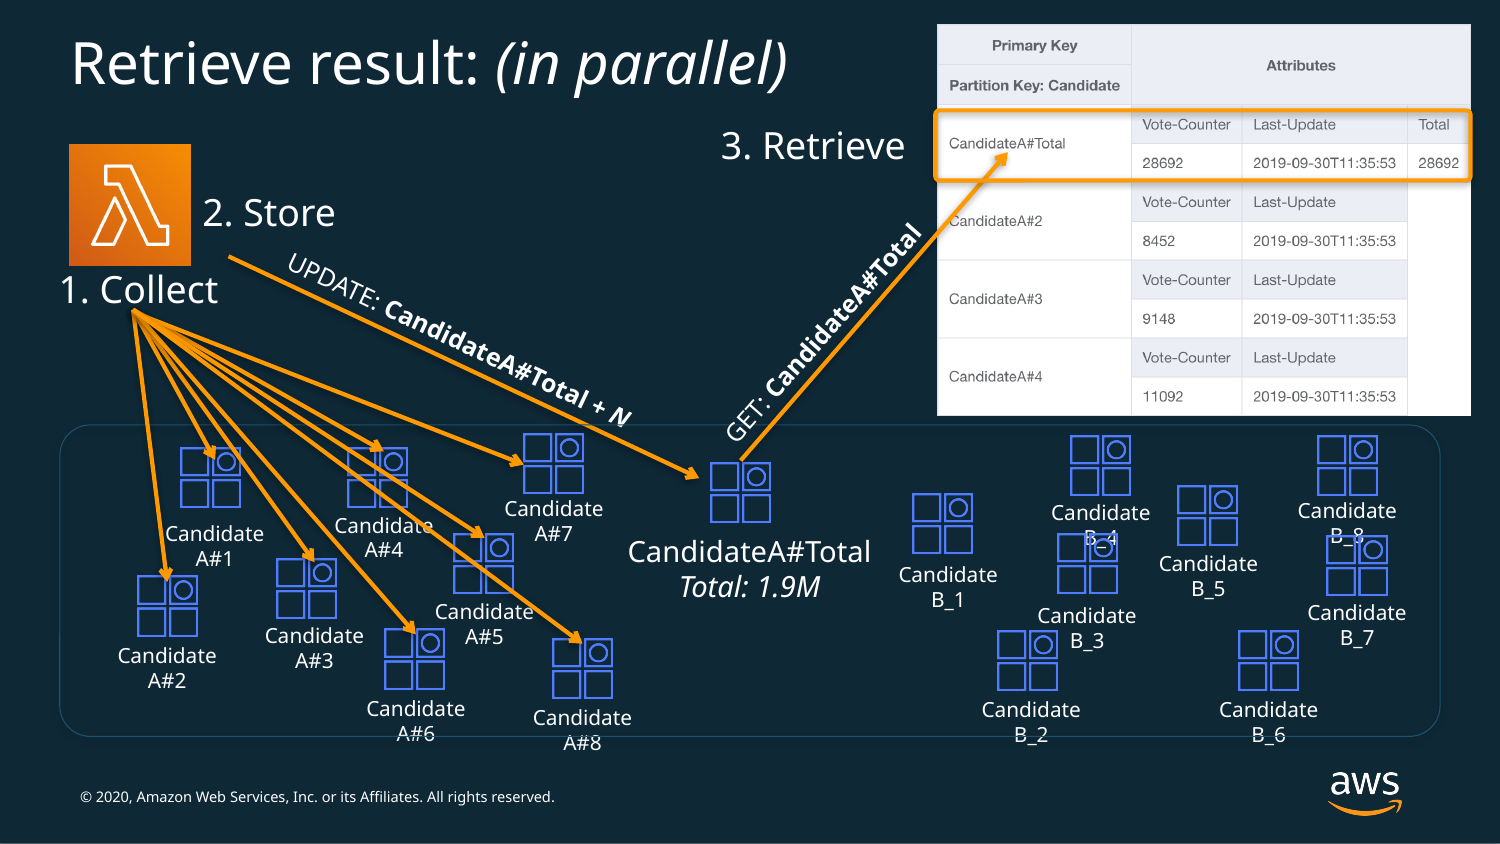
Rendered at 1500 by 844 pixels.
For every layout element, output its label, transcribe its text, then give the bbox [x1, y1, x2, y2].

picture [708, 491, 774, 525]
picture [69, 144, 191, 257]
picture [1328, 772, 1402, 816]
picture [1236, 628, 1302, 694]
picture [1175, 491, 1240, 549]
picture [382, 644, 448, 692]
picture [583, 430, 587, 496]
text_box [706, 110, 1471, 491]
picture [1068, 491, 1134, 499]
picture [910, 491, 976, 556]
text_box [43, 257, 583, 644]
picture [995, 628, 1061, 694]
text_box Candidate A#8 [513, 746, 653, 755]
picture [550, 635, 615, 701]
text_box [187, 181, 701, 479]
title Retrieve result: (in parallel) [55, 18, 1402, 109]
text_box [58, 487, 1441, 738]
picture [937, 24, 1471, 110]
picture [1054, 531, 1120, 596]
picture [1314, 491, 1380, 499]
picture [1324, 533, 1390, 598]
